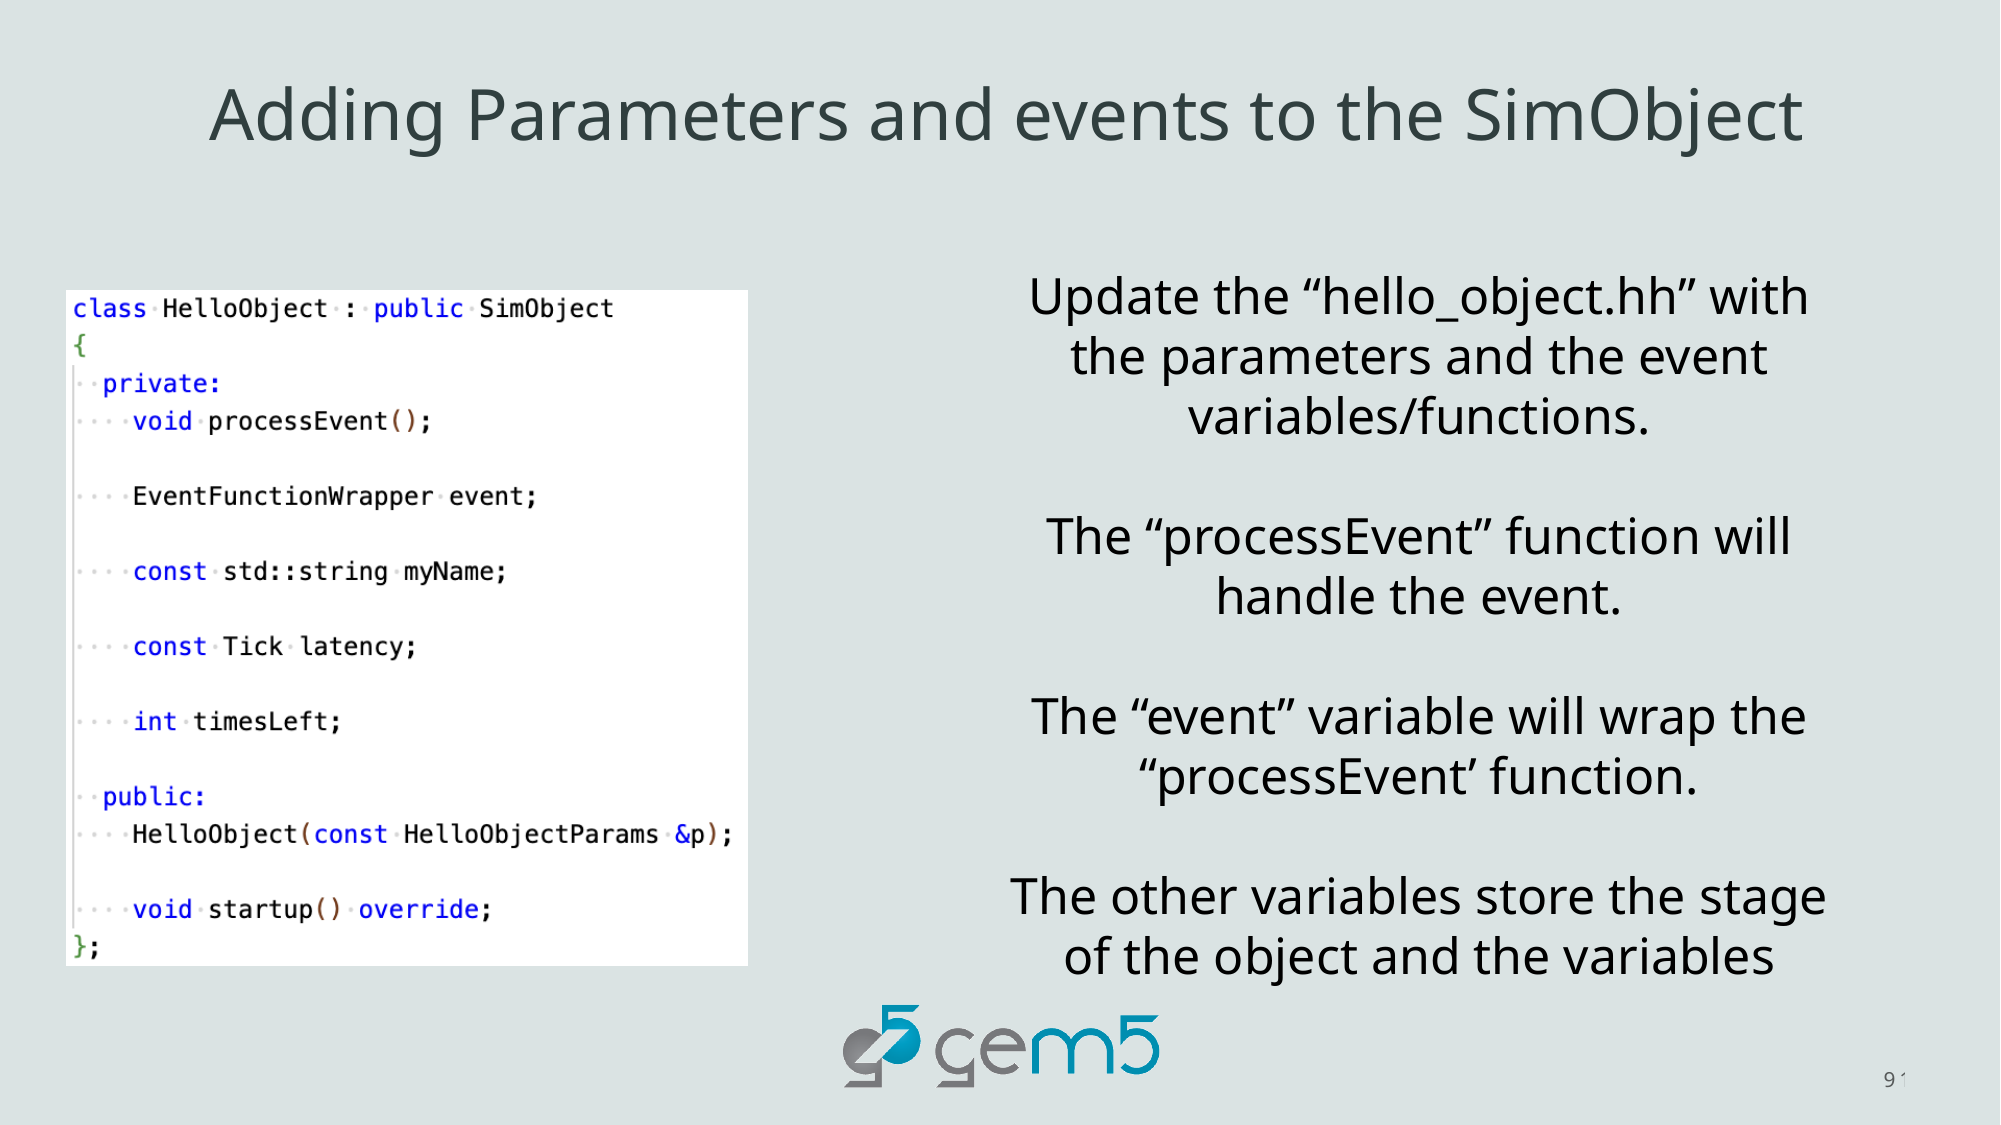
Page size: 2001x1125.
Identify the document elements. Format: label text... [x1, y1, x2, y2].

title Adding Parameters and events to the SimObject [169, 53, 1845, 162]
slide_number 91 [1637, 1042, 1927, 1119]
picture [65, 290, 748, 967]
text_box Update the “hello_object.hh” with the parameters and the event variables/functions. The “processEvent” function will handle the event. The “event” variable will wrap the “processEvent’ function. The other variables store the stage of the object and the variables [993, 257, 1845, 993]
picture [807, 965, 1193, 1120]
